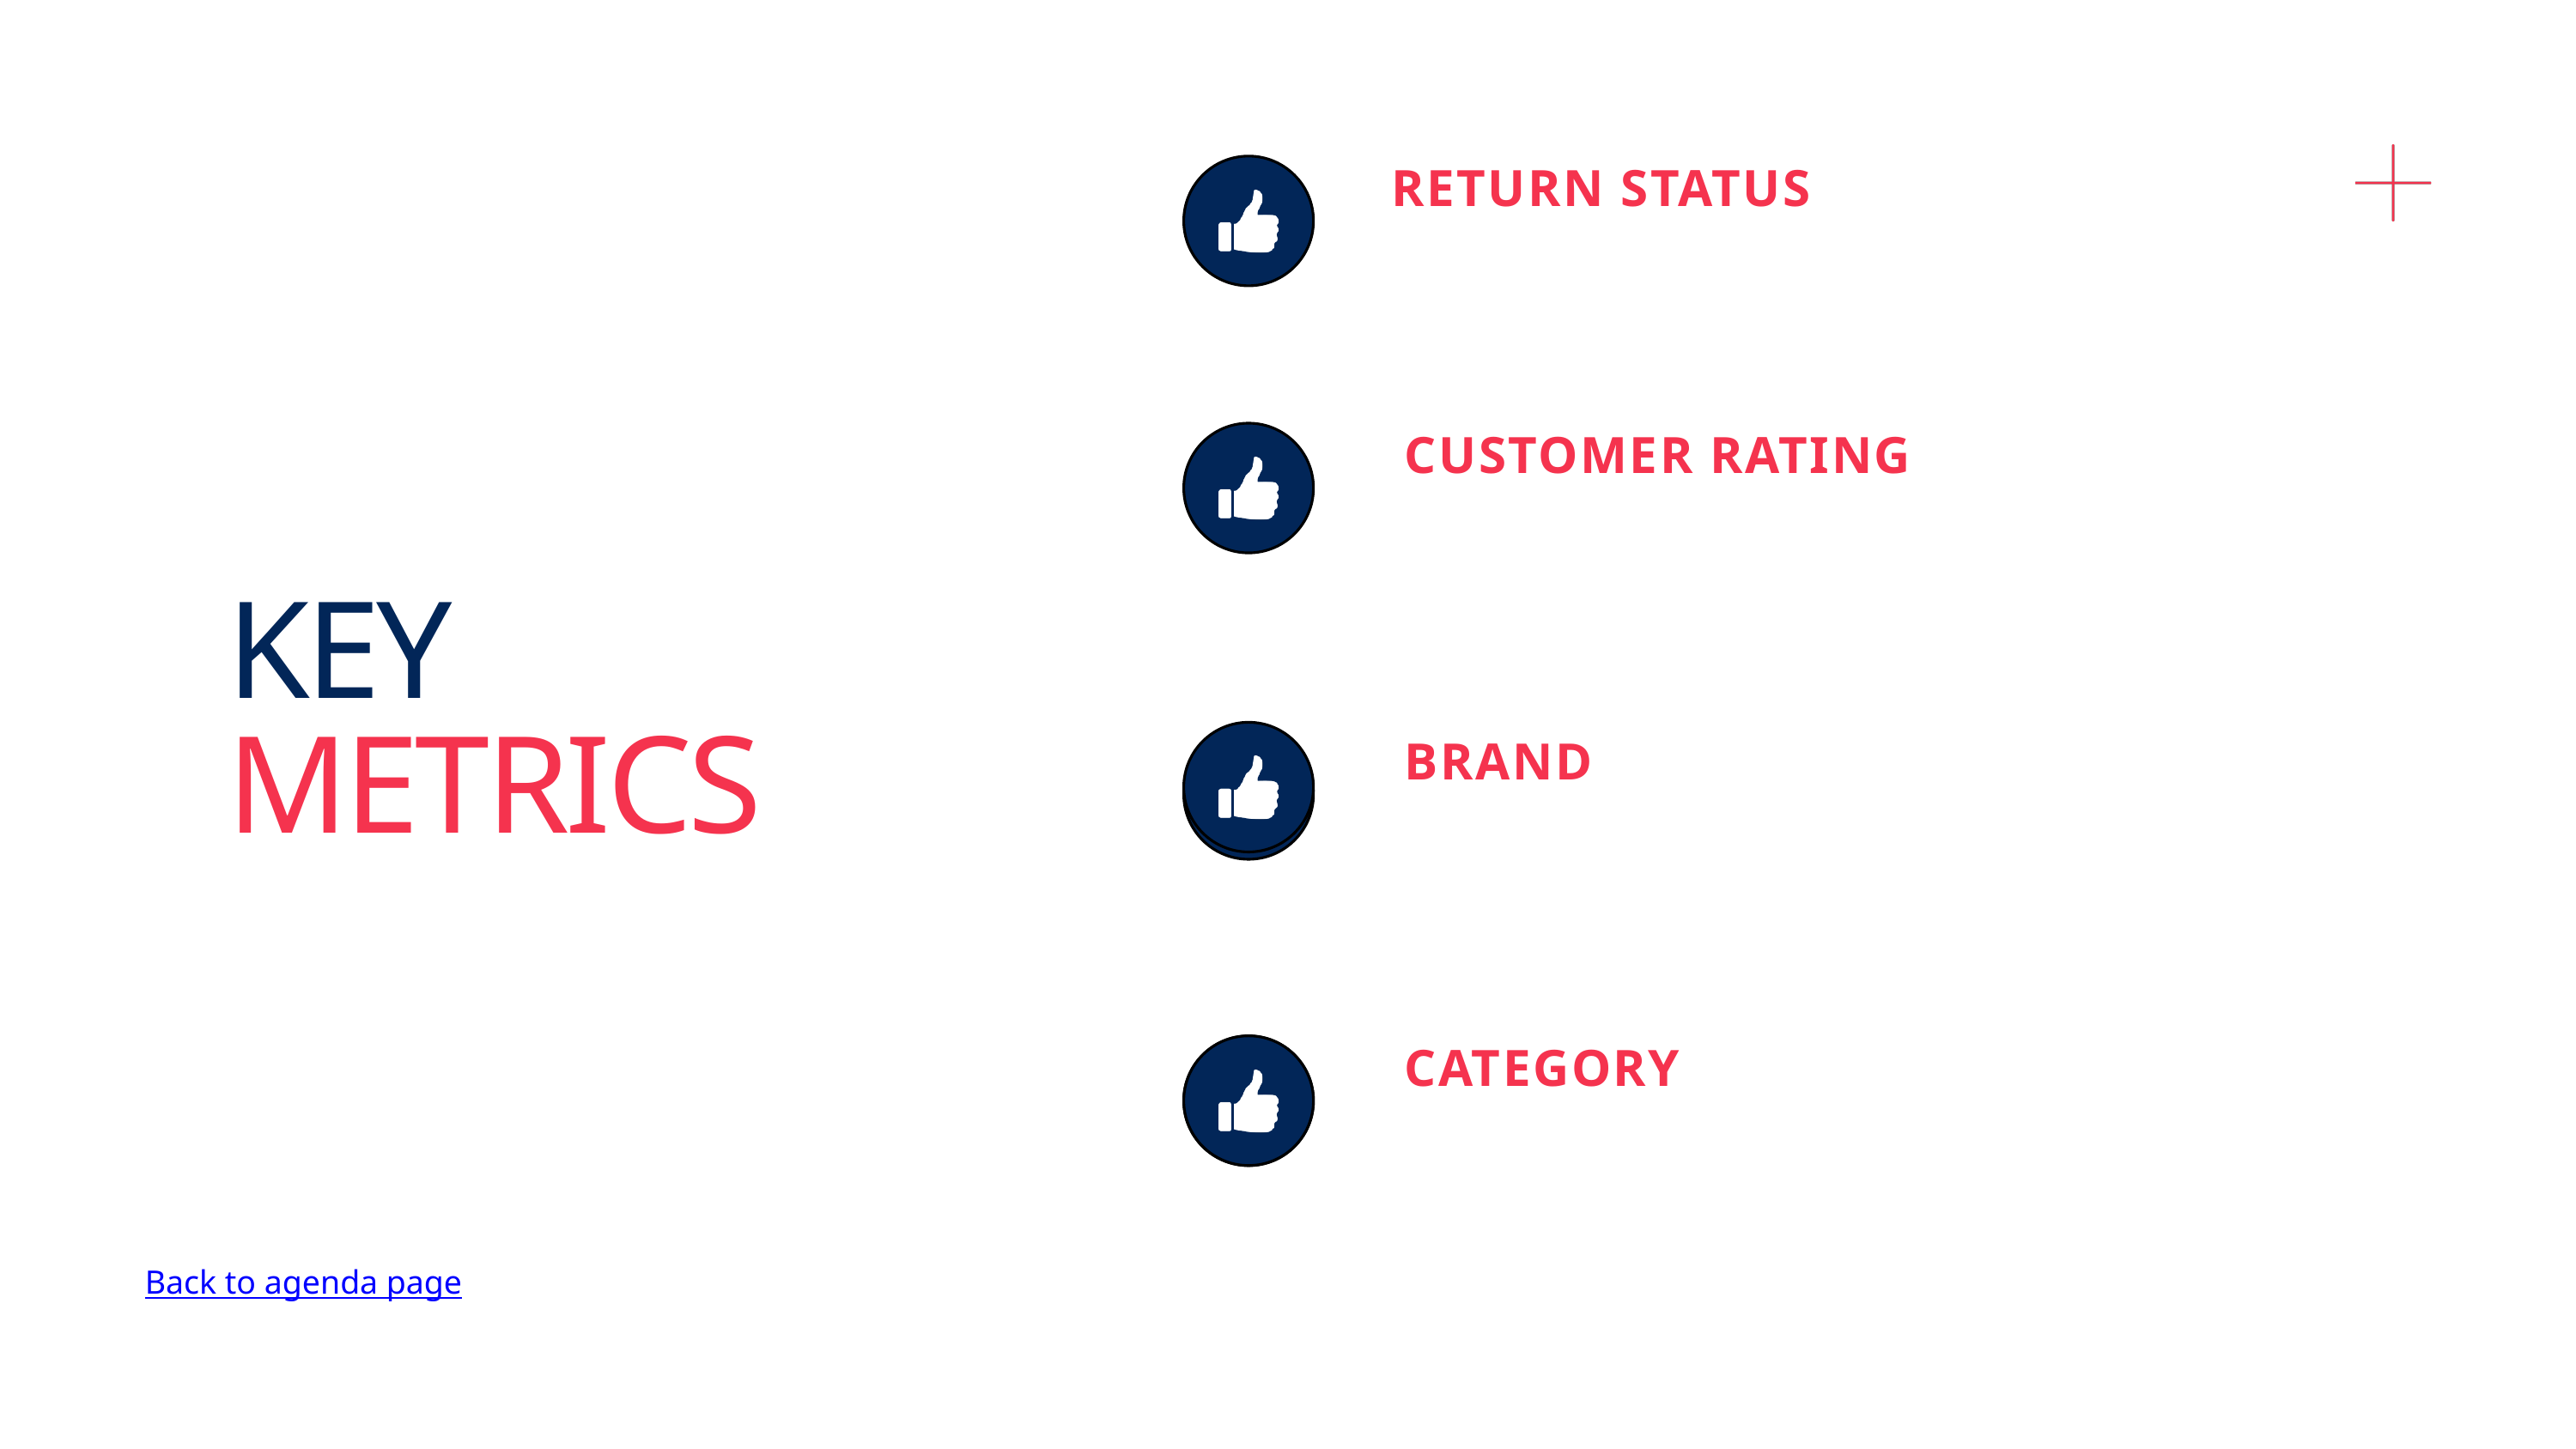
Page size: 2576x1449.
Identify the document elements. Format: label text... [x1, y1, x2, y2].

text_box BRAND [1404, 729, 2407, 790]
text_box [1183, 722, 1314, 852]
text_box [1183, 422, 1314, 554]
text_box RETURN STATUS [1391, 155, 2393, 216]
text_box Back to agenda page [144, 1260, 543, 1306]
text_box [1183, 1035, 1314, 1166]
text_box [1183, 155, 1314, 287]
text_box CATEGORY [1404, 1035, 2407, 1096]
text_box KEY METRICS [227, 591, 903, 860]
text_box [2354, 144, 2432, 221]
text_box CUSTOMER RATING [1404, 422, 2407, 483]
